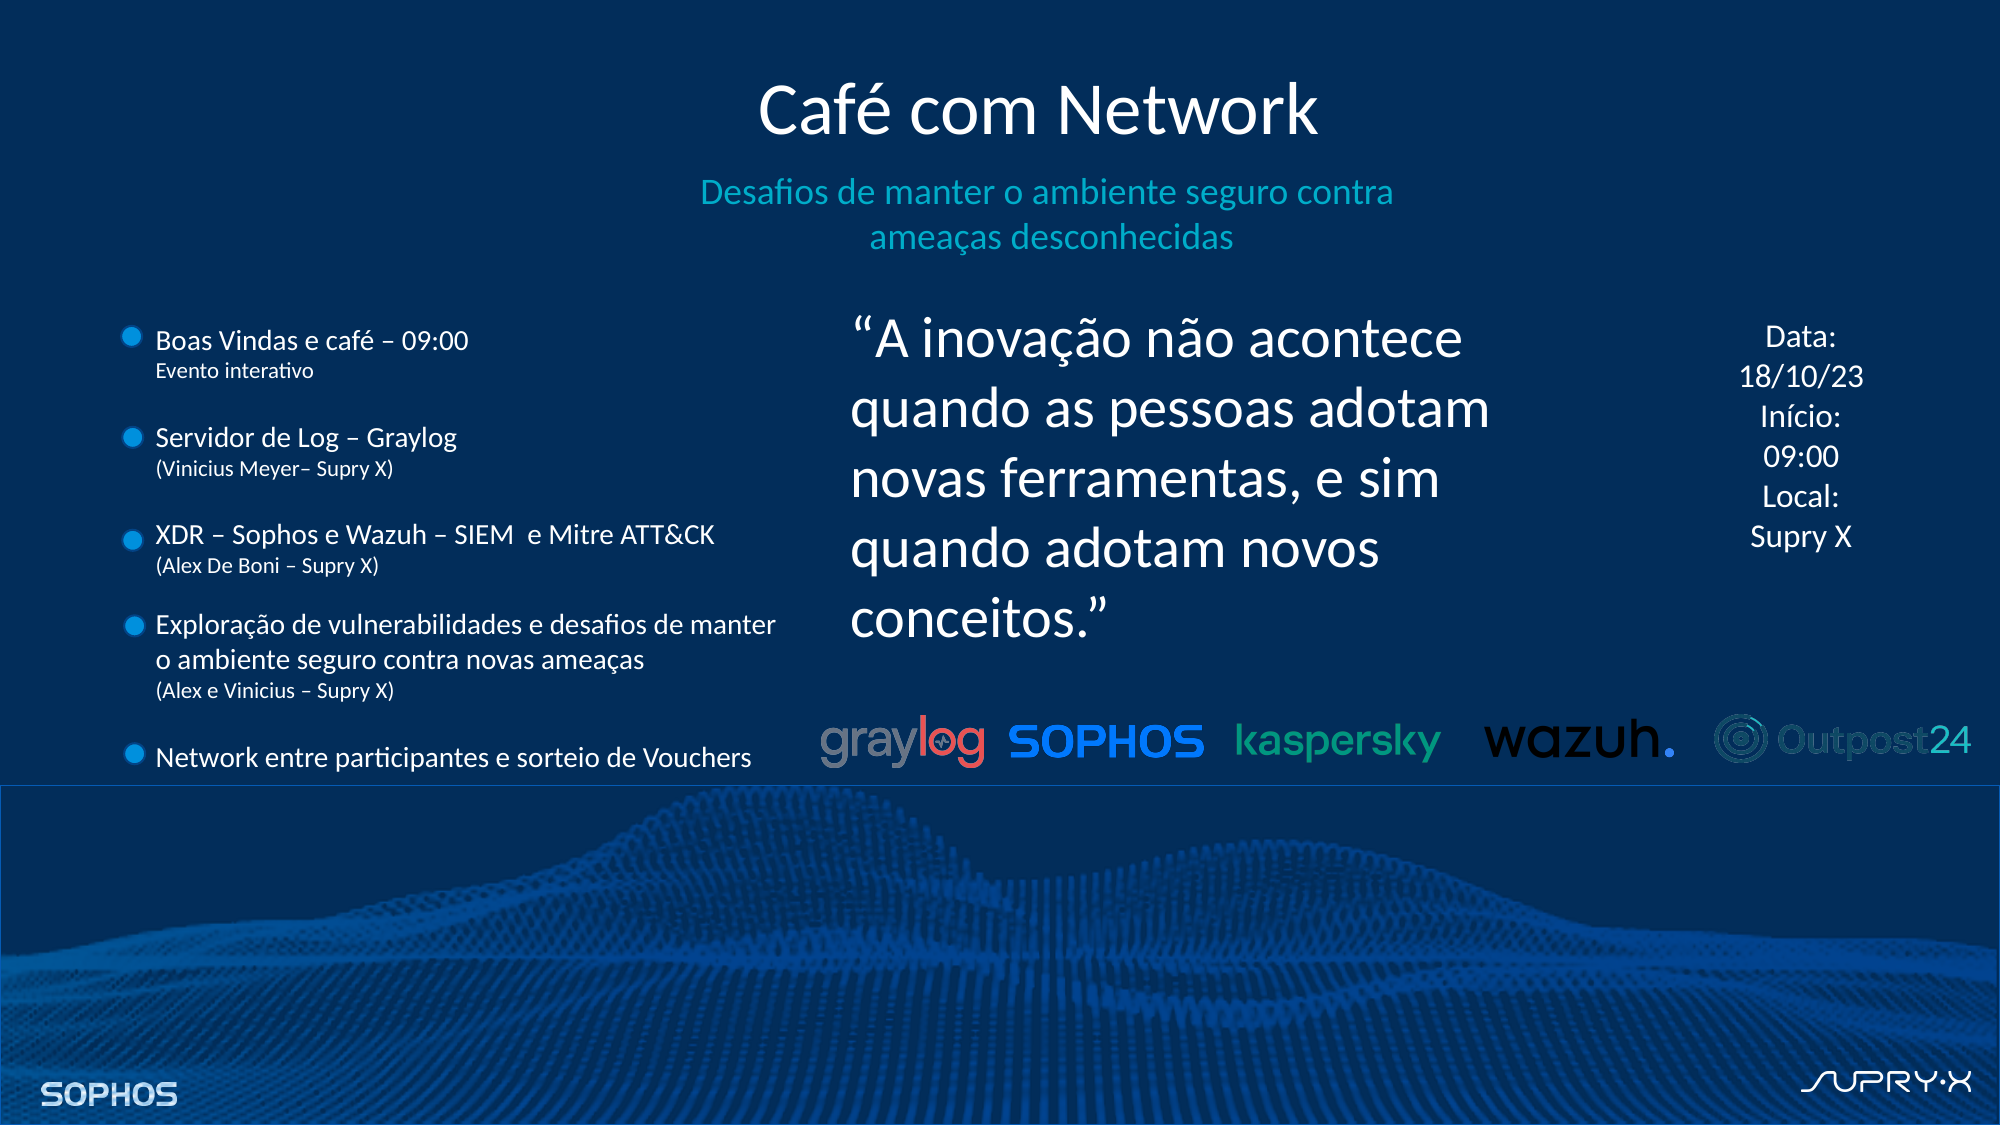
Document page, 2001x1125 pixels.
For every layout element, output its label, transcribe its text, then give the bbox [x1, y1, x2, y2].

picture [1714, 714, 1971, 763]
text_box [123, 614, 147, 638]
text_box [120, 324, 140, 348]
text_box “A inovação não acontece quando as pessoas adotam novas ferramentas, e sim quando adotam novos conceitos.” [835, 291, 1558, 657]
text_box Desafios de manter o ambiente seguro contra ameaças desconhecidas [685, 159, 1411, 265]
text_box [123, 742, 147, 766]
text_box Café com Network [671, 51, 1425, 157]
picture [821, 715, 984, 768]
text_box Data: 18/10/23 Início: 09:00 Local: Supry X [1579, 306, 2000, 562]
text_box [121, 425, 140, 449]
text_box [121, 528, 145, 552]
text_box Boas Vindas e café – 09:00 Evento interativo Servidor de Log – Graylog (Vinicius Meyer– Supry X) XDR – Sophos e Wazuh – SIEM e Mitre ATT&CK (Alex De Boni – Supry X) Exploração de vulnerabilidades e desafios de manter o ambiente seguro contra novas ameaças (Alex e Vinicius – Supry X) Network entre participantes e sorteio de Vouchers [140, 313, 794, 781]
picture [0, 654, 2000, 1125]
